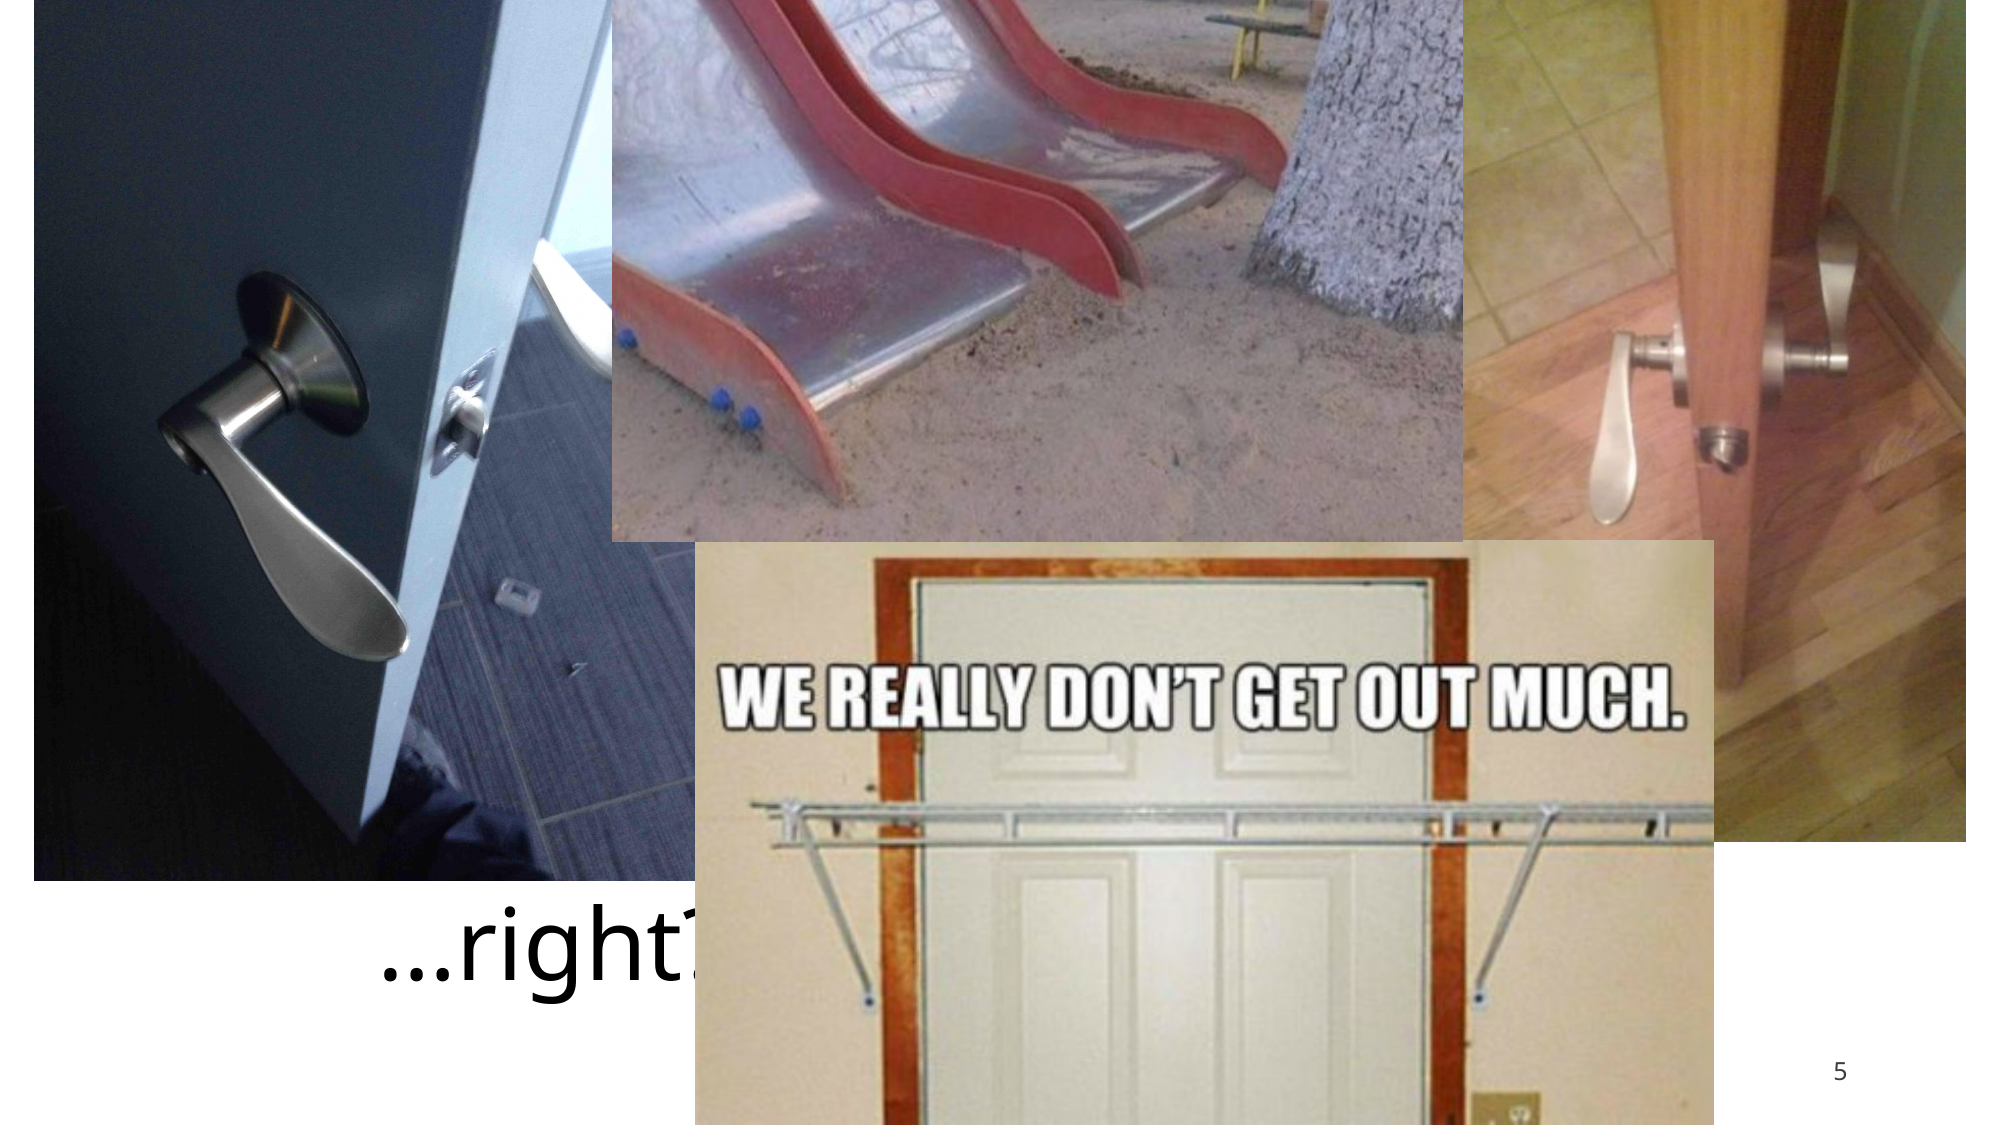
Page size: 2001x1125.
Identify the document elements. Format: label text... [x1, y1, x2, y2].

slide_number 5 [1714, 1042, 1863, 1103]
picture [34, 0, 1966, 1125]
